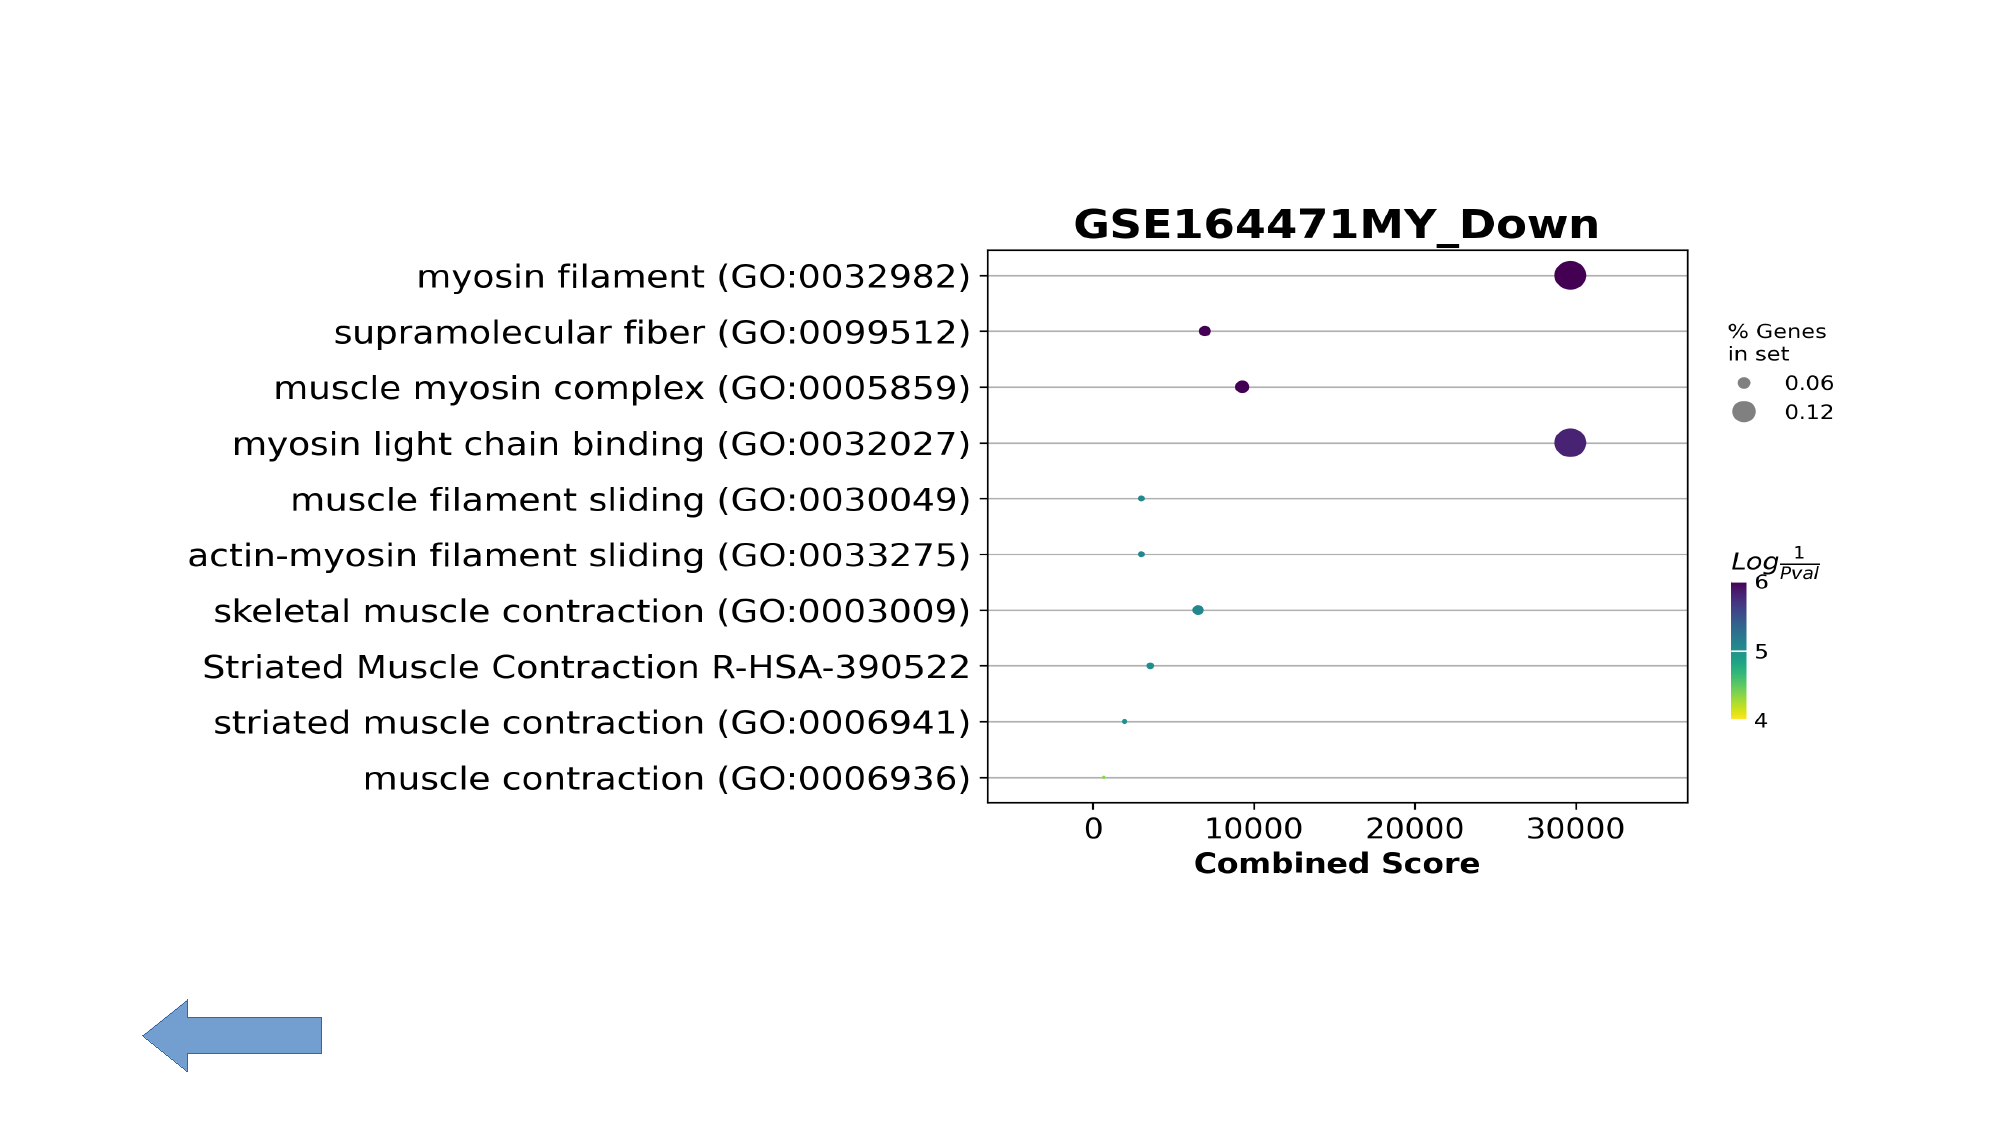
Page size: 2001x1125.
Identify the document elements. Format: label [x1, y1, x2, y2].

picture [170, 194, 1858, 894]
text_box [142, 999, 322, 1072]
